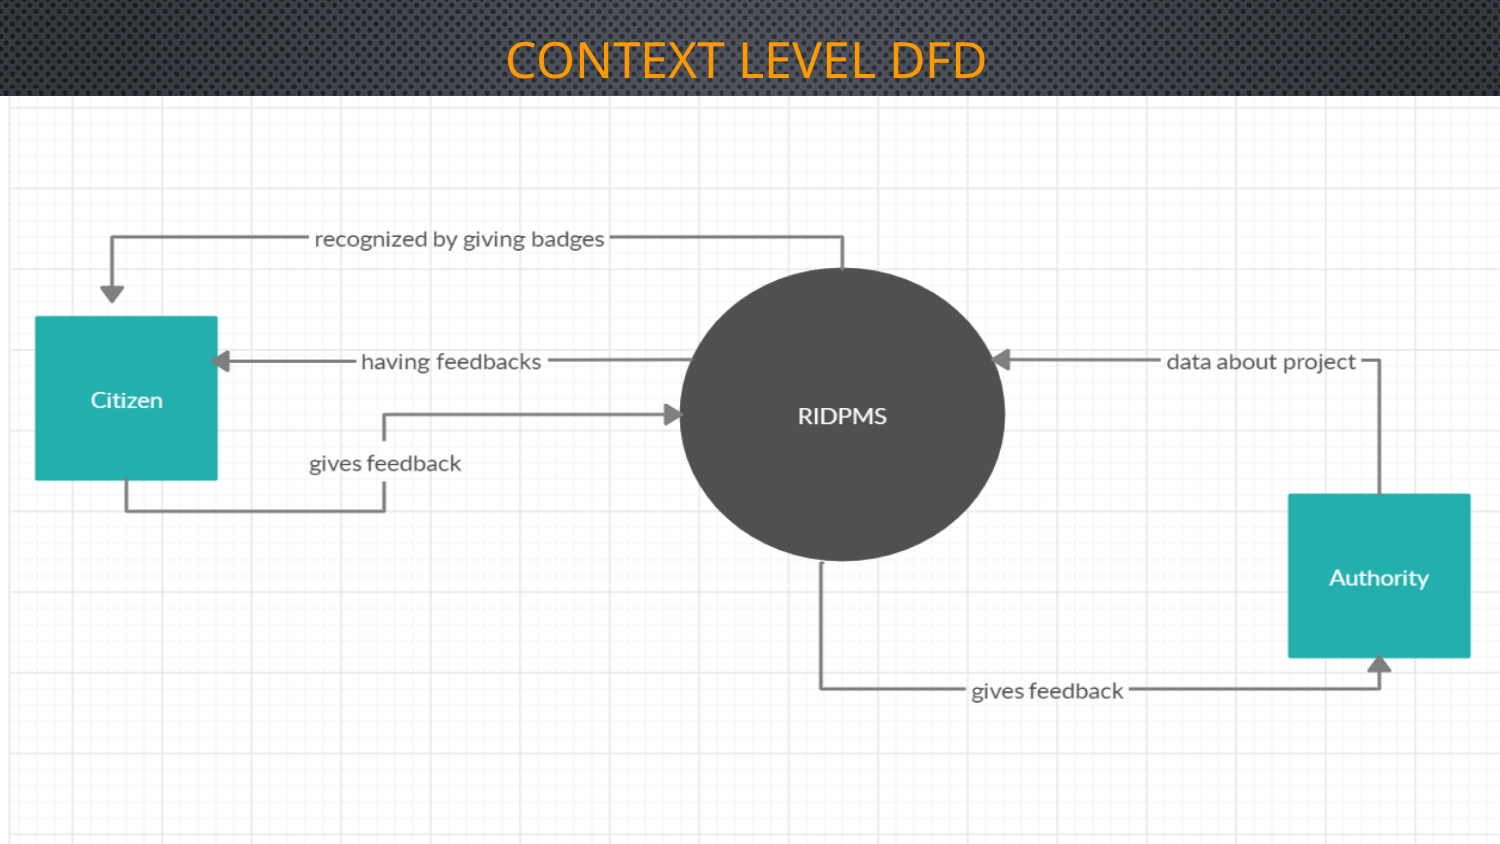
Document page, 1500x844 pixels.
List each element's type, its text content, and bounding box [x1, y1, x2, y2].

text_box [98, 77, 1318, 96]
title Context level DFD [137, 21, 1357, 96]
picture [0, 96, 1500, 844]
